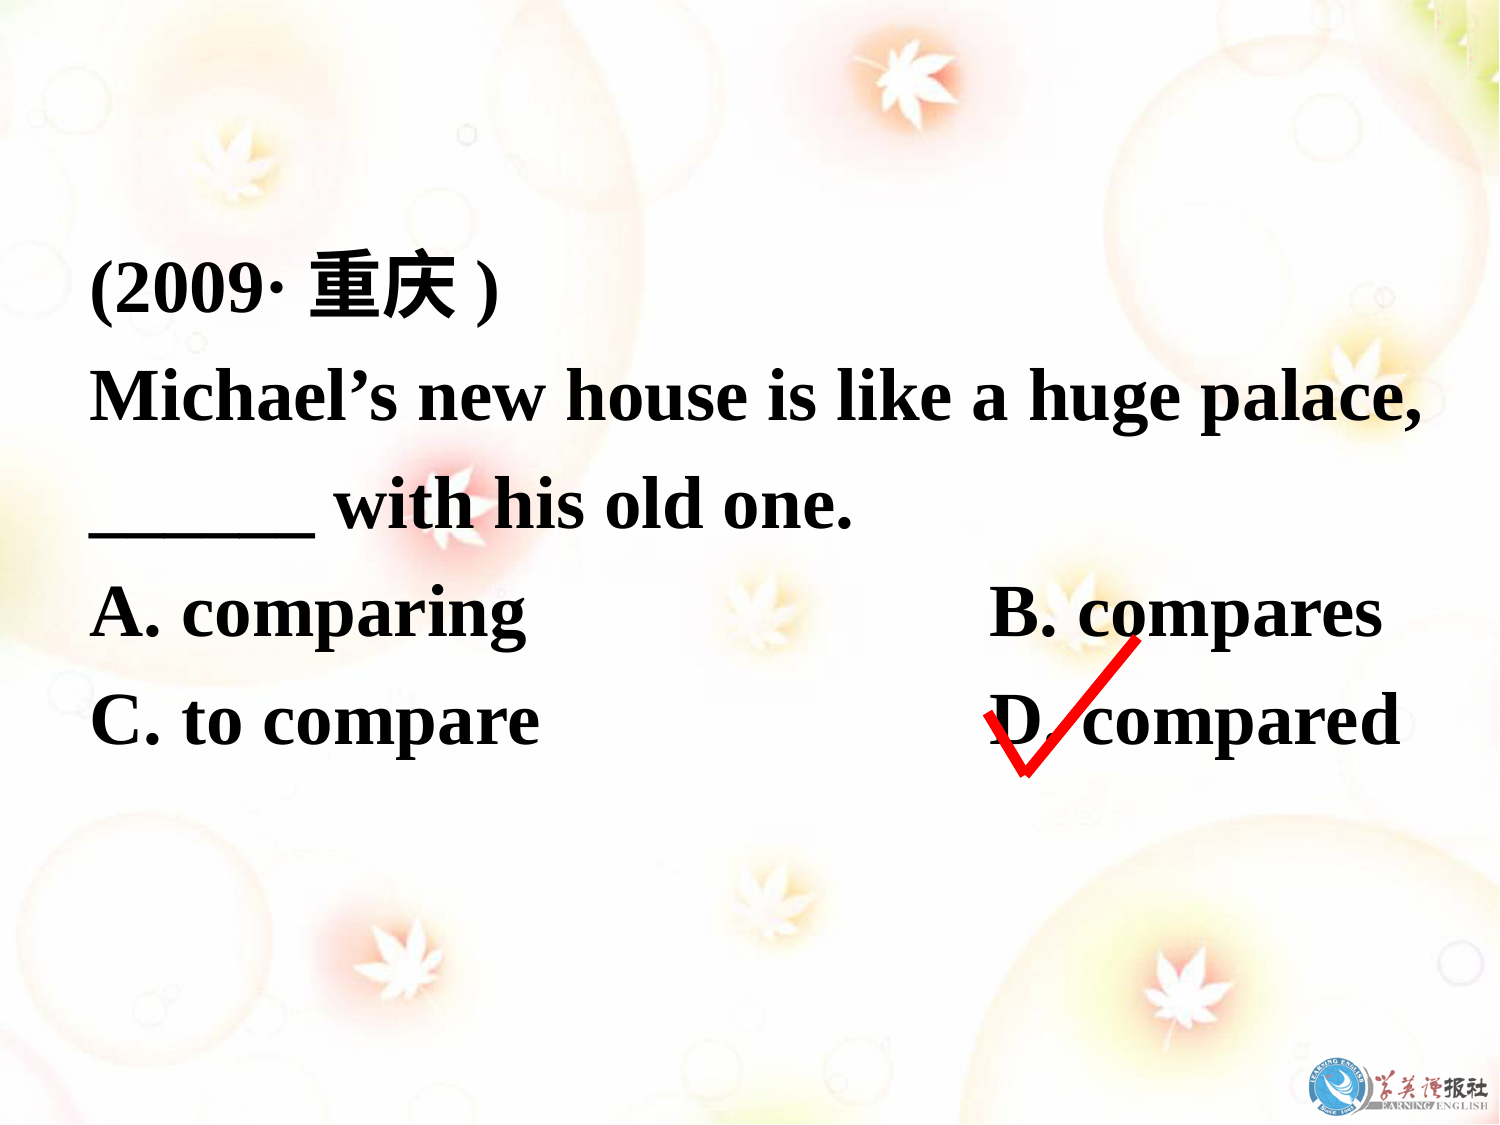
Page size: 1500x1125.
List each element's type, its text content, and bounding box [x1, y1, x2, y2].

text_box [987, 637, 1138, 776]
picture [0, 0, 1500, 1125]
text_box (2009·重庆) Michael’s new house is like a huge palace, ______ with his old one. A. comparing B. compares C. to compare D. compared [75, 212, 1463, 767]
